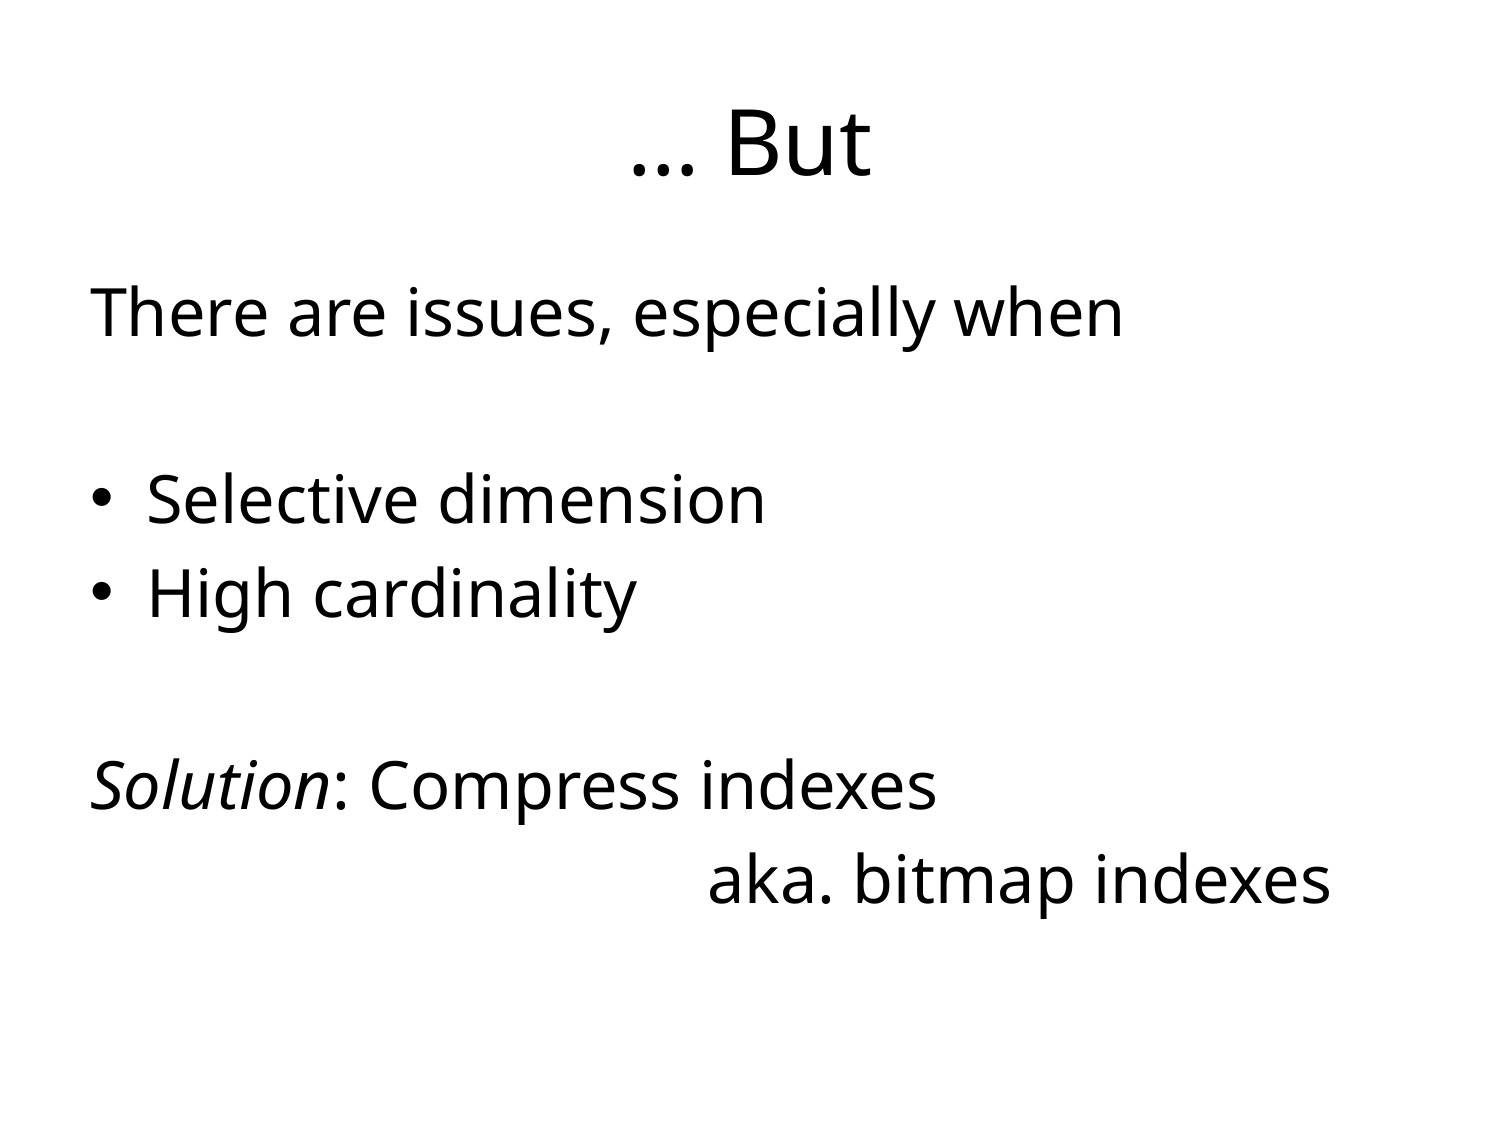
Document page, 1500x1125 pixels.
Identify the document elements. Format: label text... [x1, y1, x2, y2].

title … But [75, 45, 1425, 233]
list There are issues, especially when Selective dimension High cardinality Solution: Compress indexes aka. bitmap indexes [75, 262, 1425, 1005]
